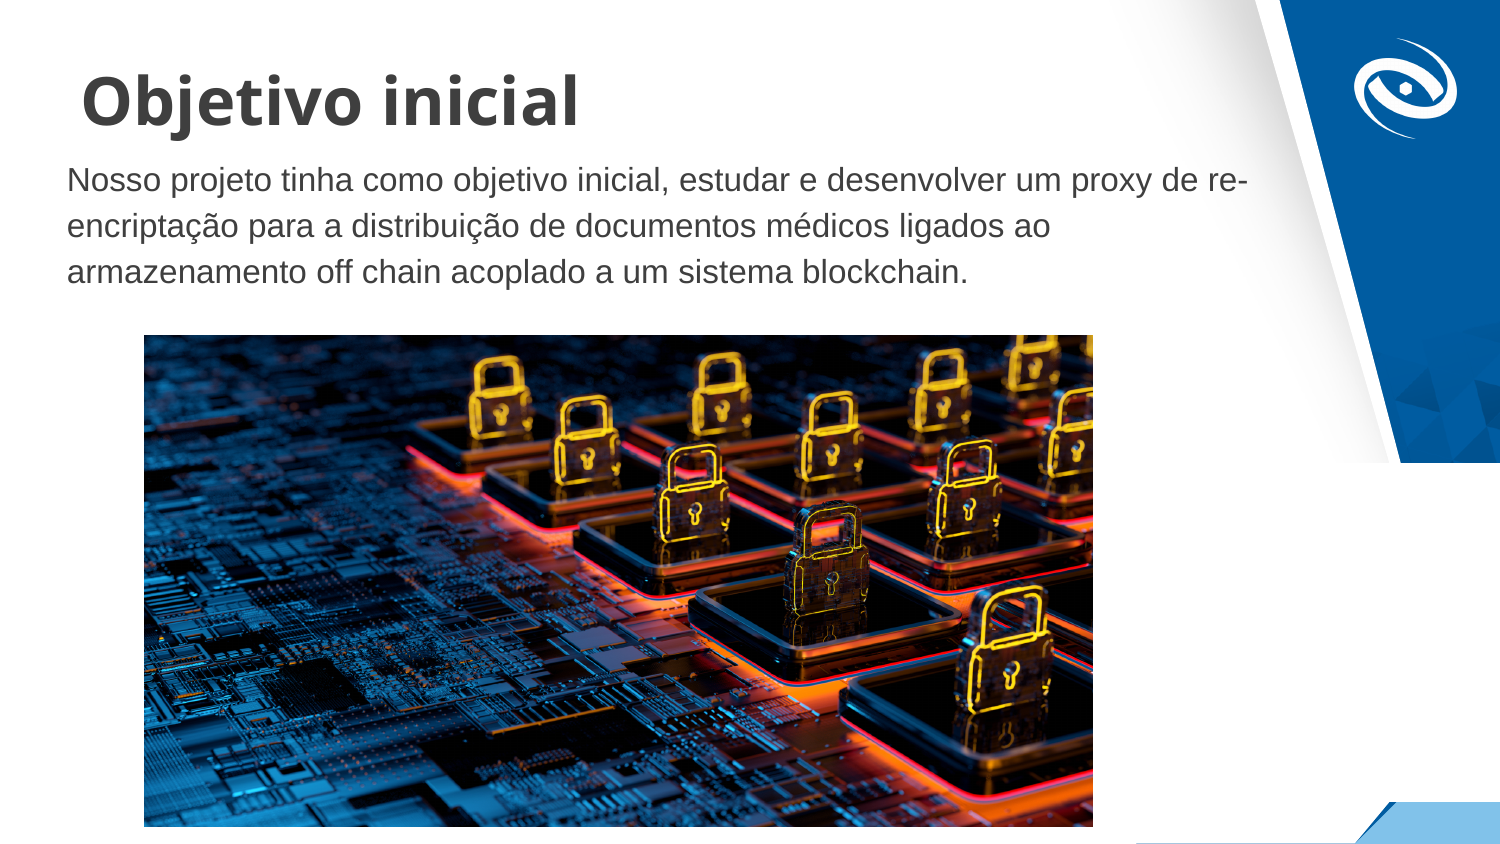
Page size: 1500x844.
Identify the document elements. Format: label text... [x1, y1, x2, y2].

picture [0, 0, 1500, 844]
list Nosso projeto tinha como objetivo inicial, estudar e desenvolver um proxy de re-encriptação para a distribuição de documentos médicos ligados ao armazenamento off chain acoplado a um sistema blockchain. [51, 137, 1271, 336]
title Objetivo inicial [65, 43, 1208, 137]
